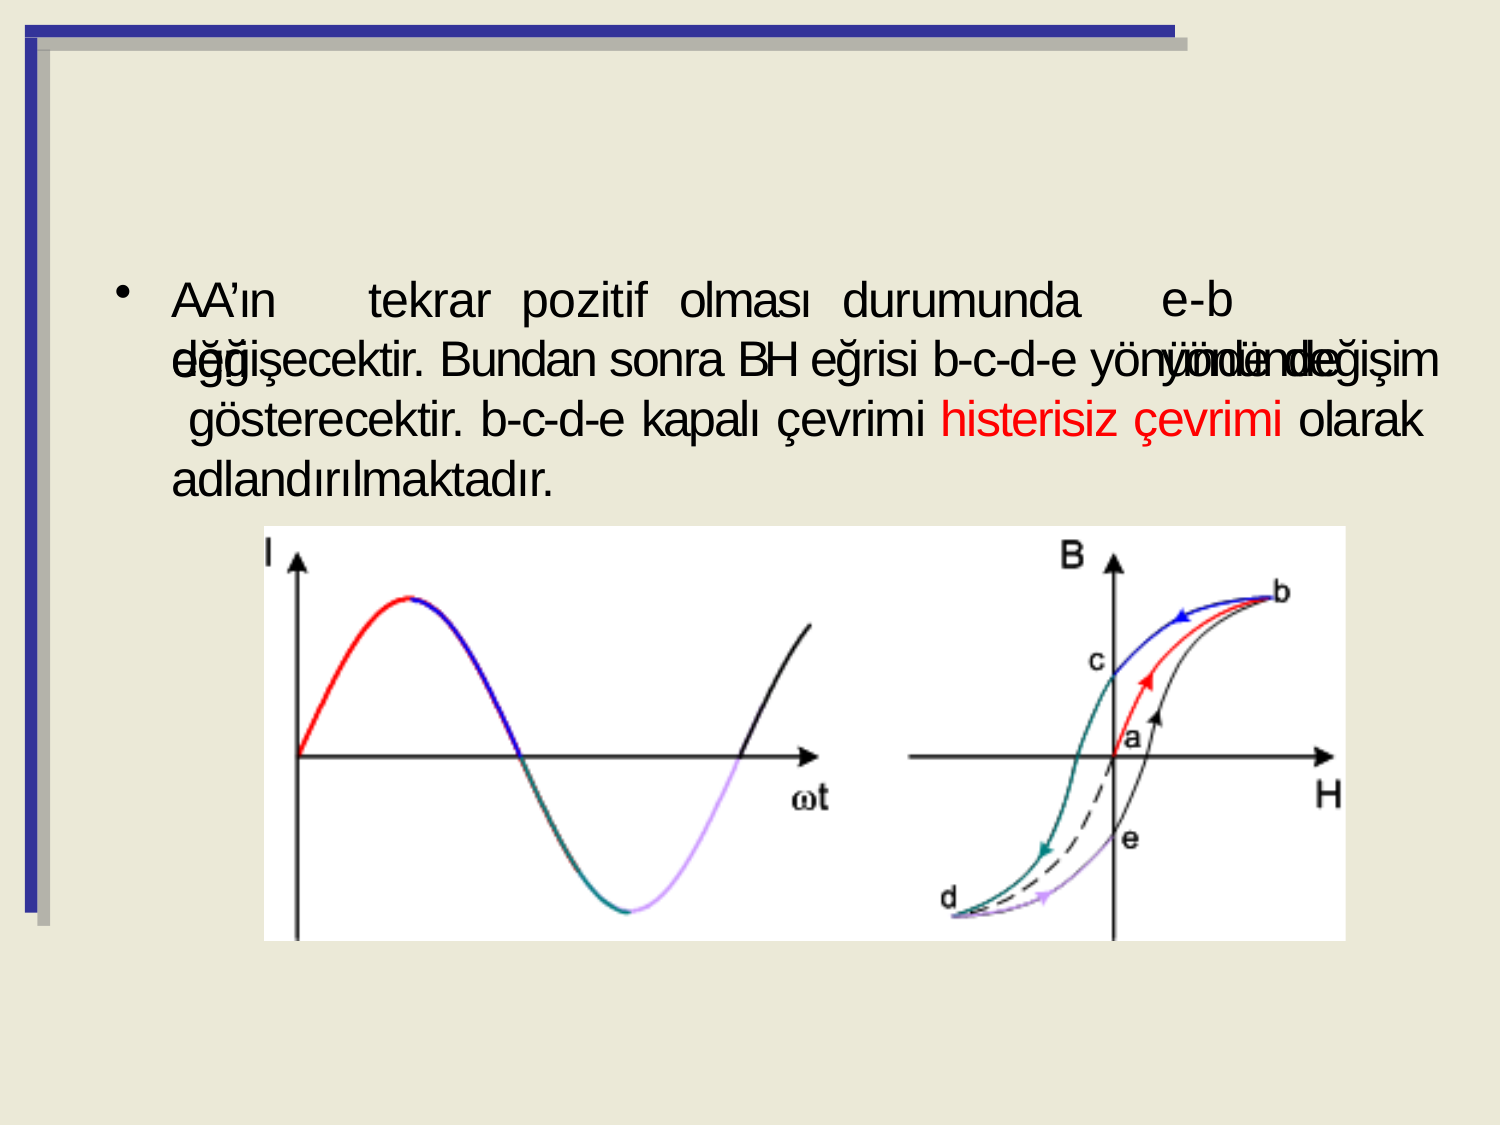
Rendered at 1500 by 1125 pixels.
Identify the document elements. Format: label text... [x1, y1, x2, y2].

text_box e-b yönünde [1159, 264, 1441, 324]
picture [37, 37, 1188, 926]
text_box AA’ın tekrar pozitif olması durumunda eğri [112, 184, 1146, 388]
text_box değişecektir. Bundan sonra BH eğrisi b-c-d-e yönünde değişim gösterecektir. b-c-d-e kapalı çevrimi histerisiz çevrimi olarak adlandırılmaktadır. [169, 324, 1441, 507]
text_box [264, 526, 1346, 941]
